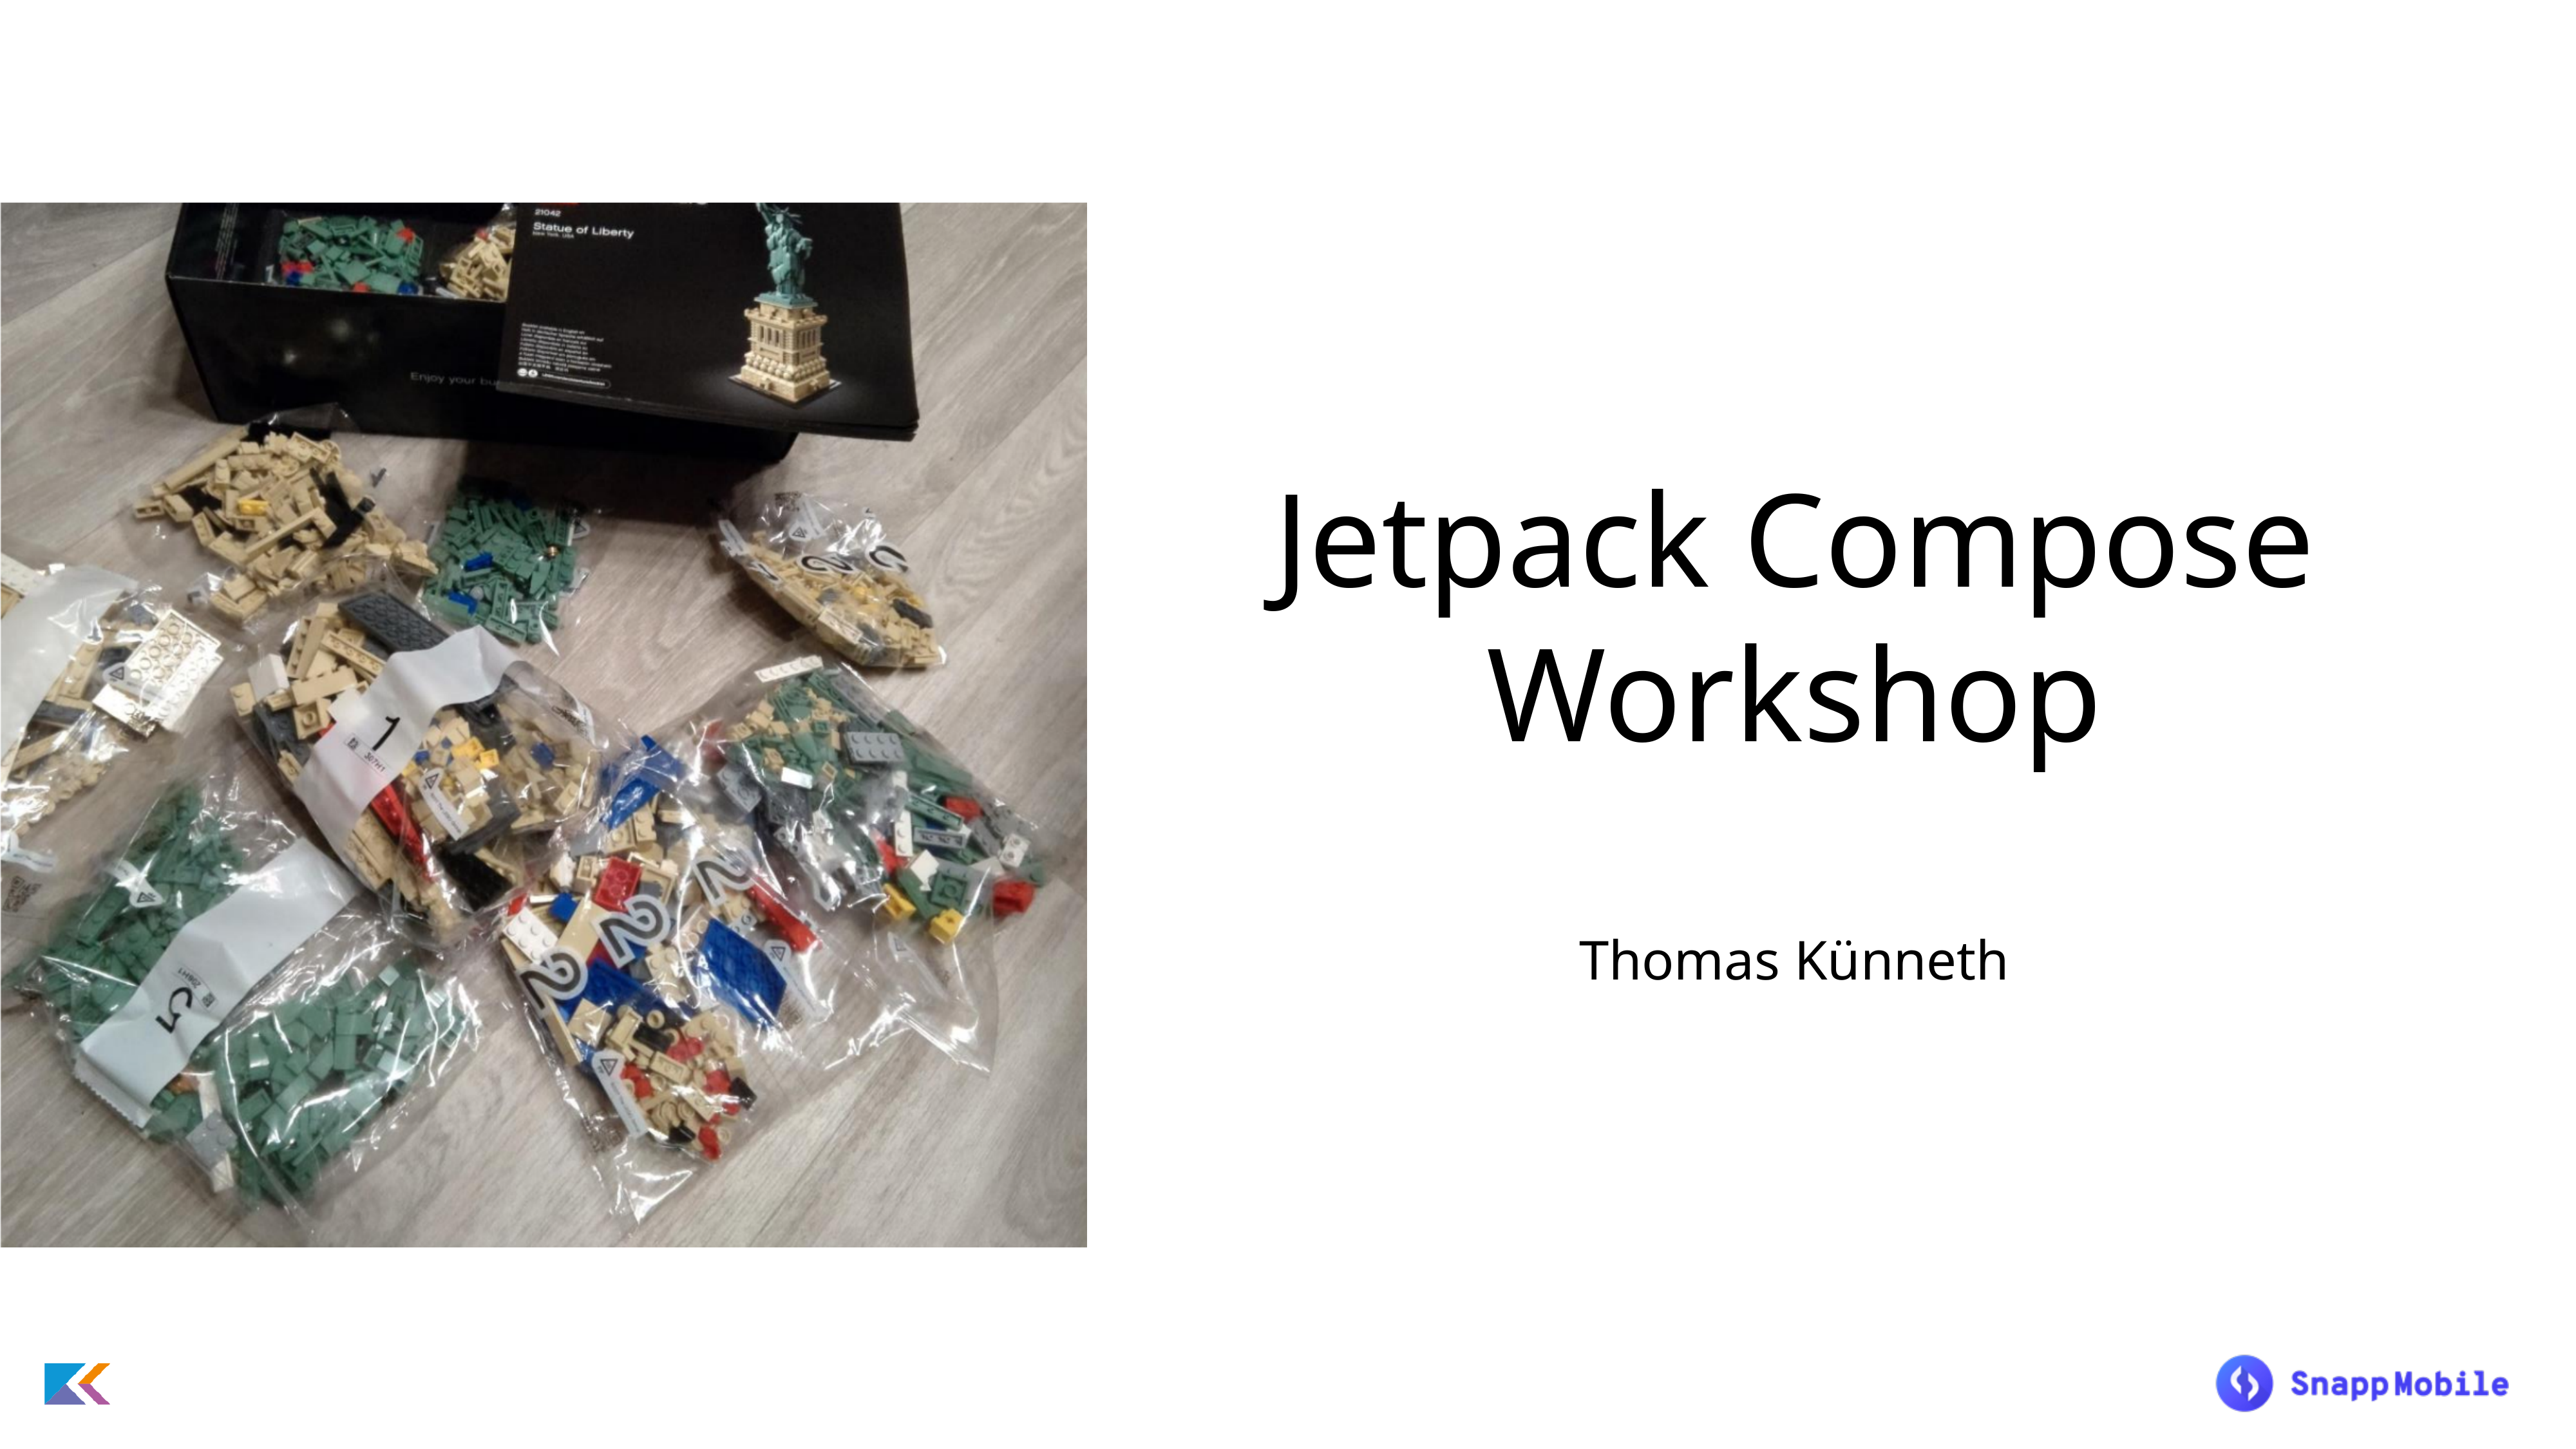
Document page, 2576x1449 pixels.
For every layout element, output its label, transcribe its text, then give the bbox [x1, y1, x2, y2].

title Jetpack Compose Workshop Thomas Künneth [1213, 384, 2376, 1065]
picture [35, 1358, 118, 1410]
picture [2197, 1336, 2529, 1431]
picture [1, 180, 1087, 1268]
